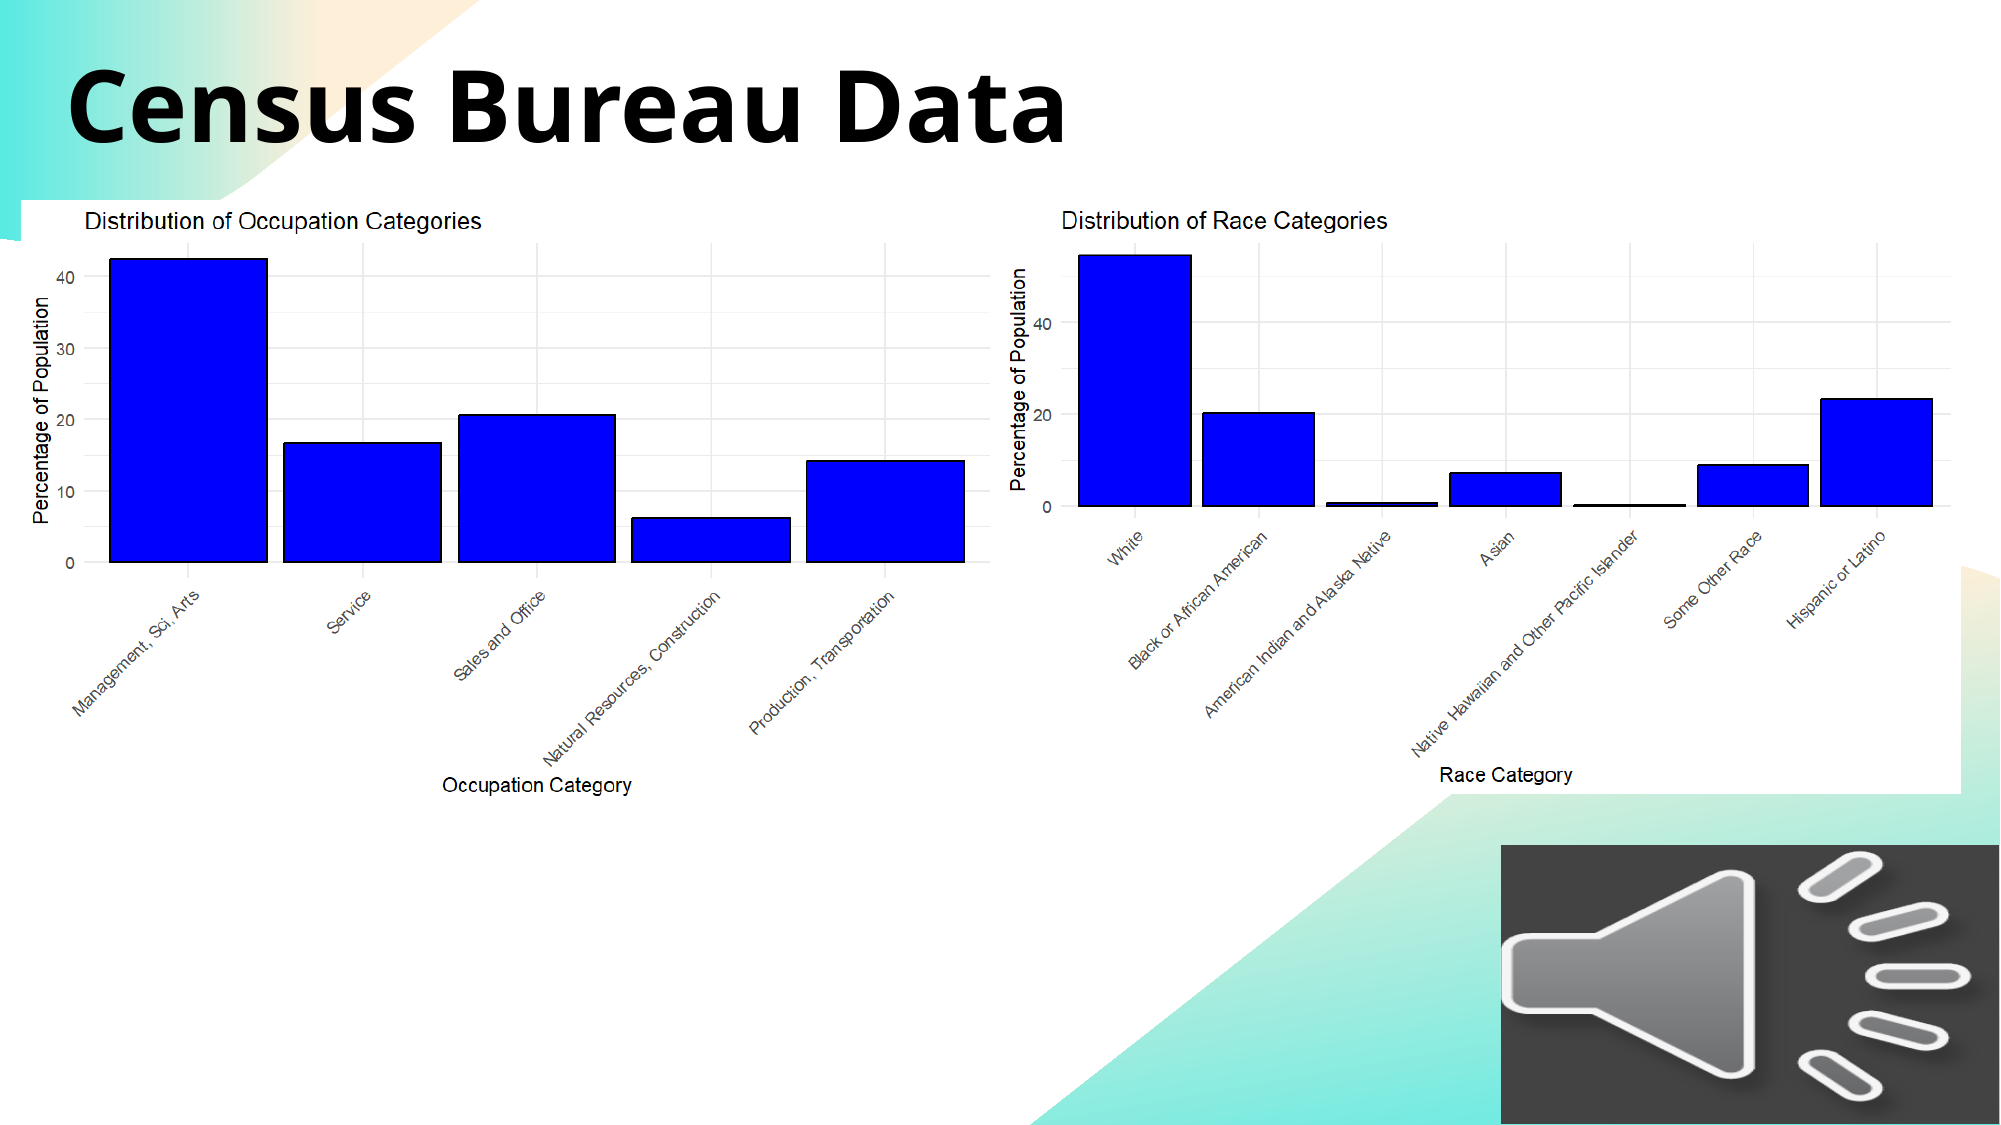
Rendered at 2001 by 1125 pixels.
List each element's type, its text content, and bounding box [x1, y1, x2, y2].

title Census Bureau Data [50, 26, 1597, 172]
picture [21, 200, 1961, 805]
picture [1499, 843, 2000, 1125]
